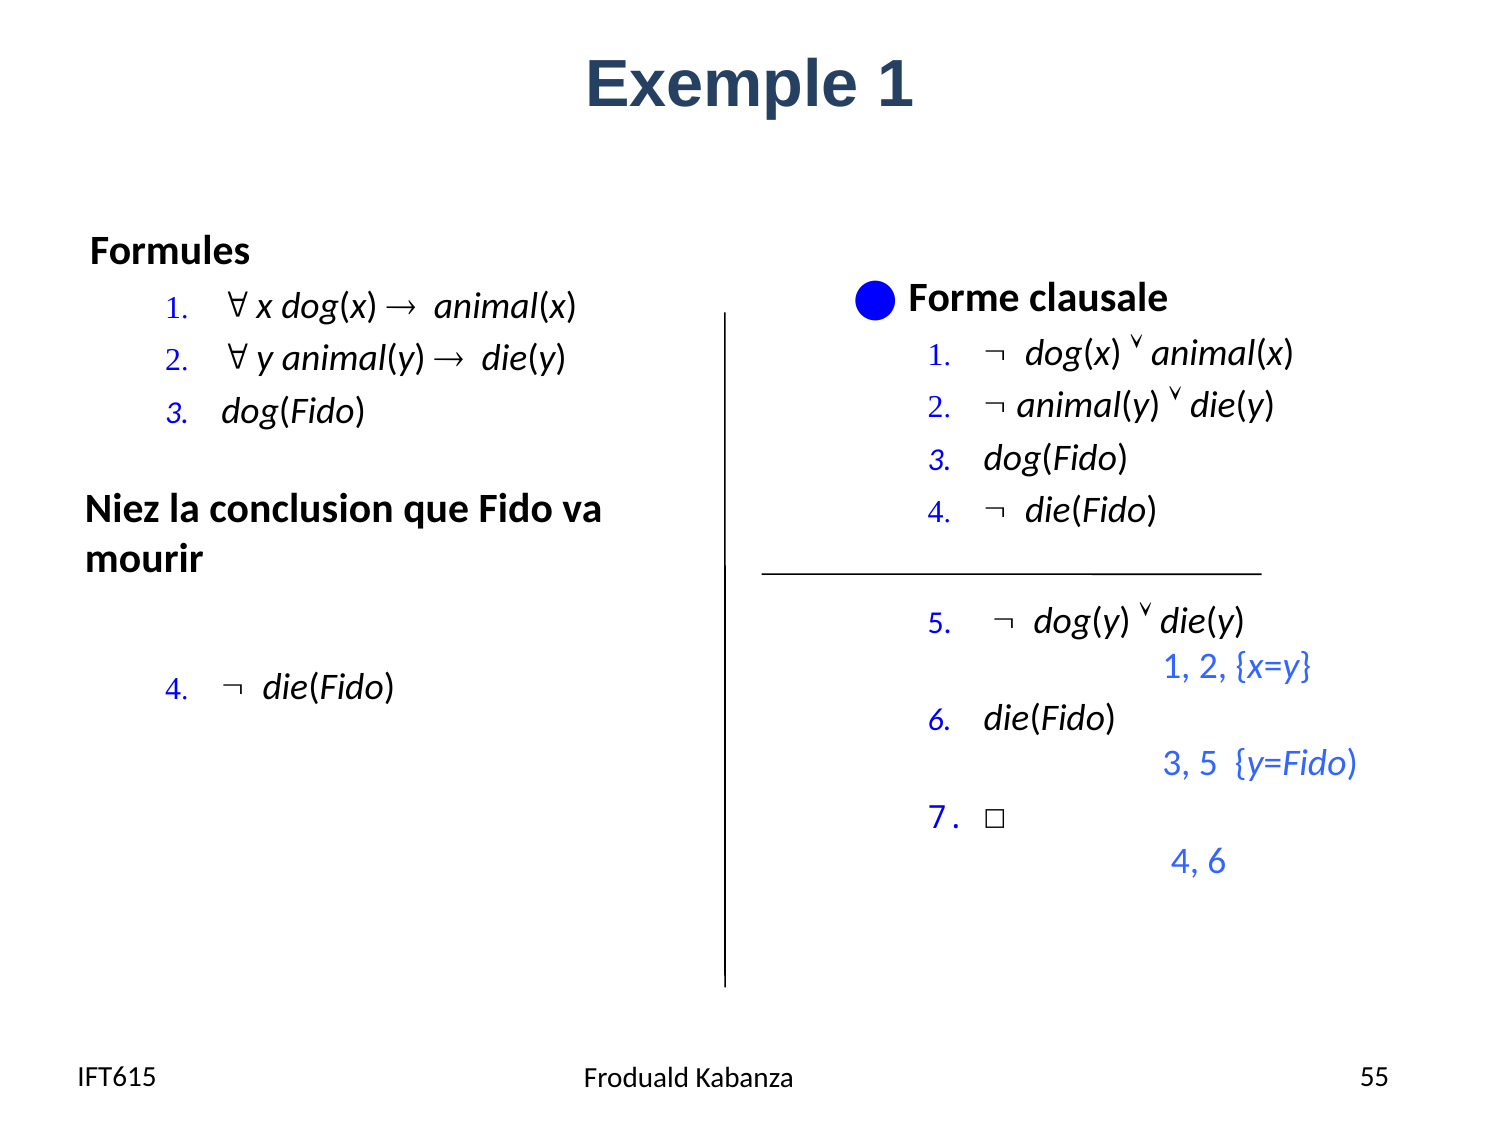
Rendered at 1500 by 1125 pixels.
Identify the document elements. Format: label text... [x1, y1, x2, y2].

slide_number 55 [1344, 1050, 1425, 1095]
slide_number IFT615 [62, 1050, 176, 1090]
list Forme clausale  dog(x)  animal(x)  animal(y)  die(y) dog(Fido)  die(Fido)  dog(y)  die(y) 1, 2, {x=y} die(Fido) 3, 5 {y=Fido) ☐ 4, 6 [837, 262, 1500, 1005]
text_box Niez la conclusion que Fido va mourir [70, 473, 744, 589]
title Exemple 1 [75, 29, 1425, 130]
list Formules  x dog(x)  animal(x)  y animal(y)  die(y) dog(Fido)  die(Fido) [75, 215, 1436, 1004]
footer Froduald Kabanza [569, 1050, 951, 1095]
